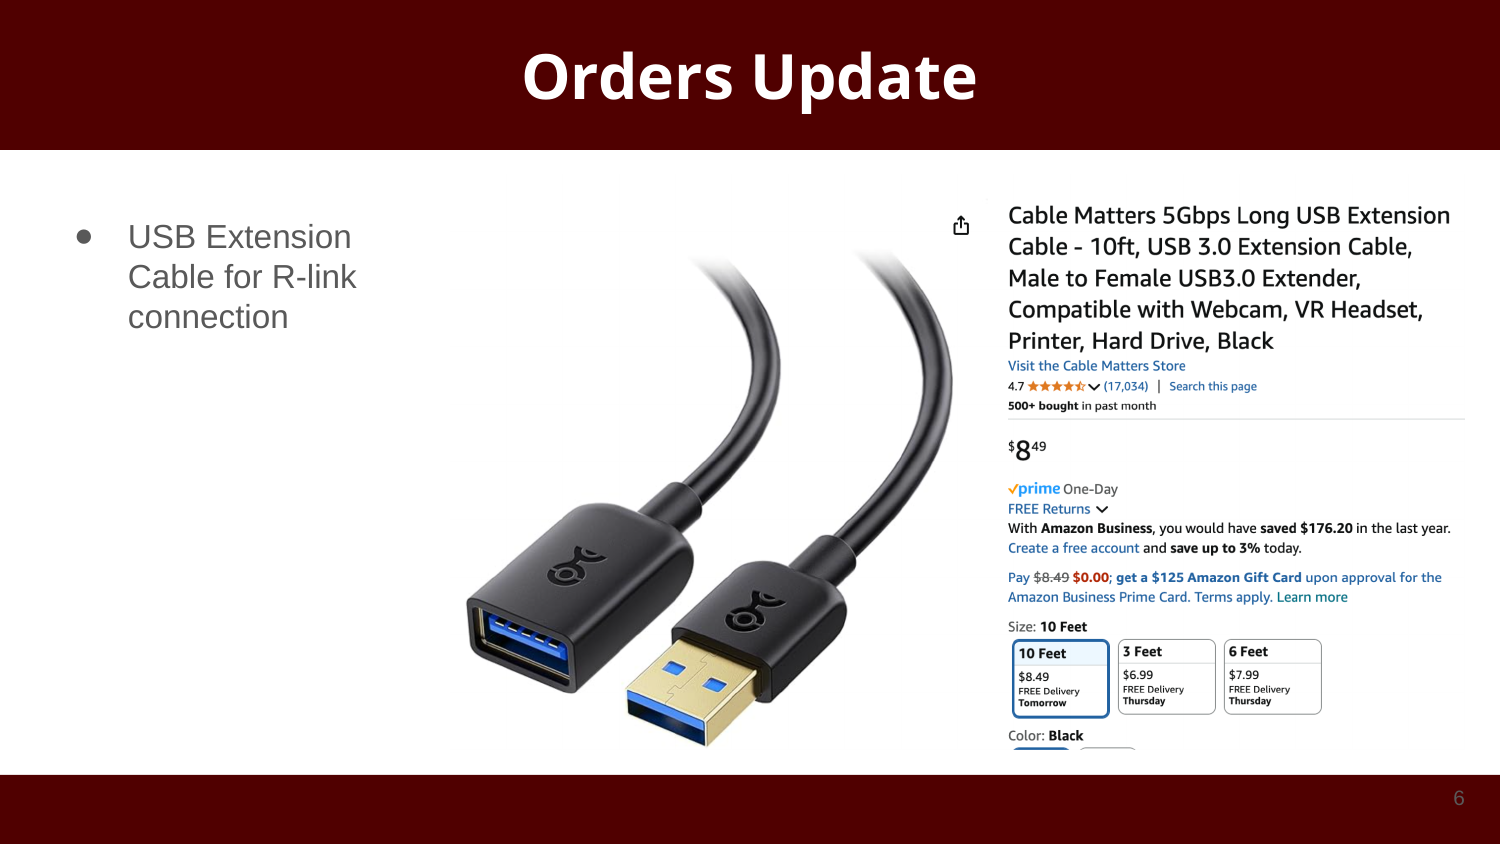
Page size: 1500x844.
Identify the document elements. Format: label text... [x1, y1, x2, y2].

text_box USB Extension Cable for R-link connection [37, 200, 426, 723]
title Orders Update [0, 0, 1500, 150]
title [0, 774, 1500, 844]
slide_number ‹#› [1389, 764, 1480, 830]
picture [450, 174, 1465, 751]
